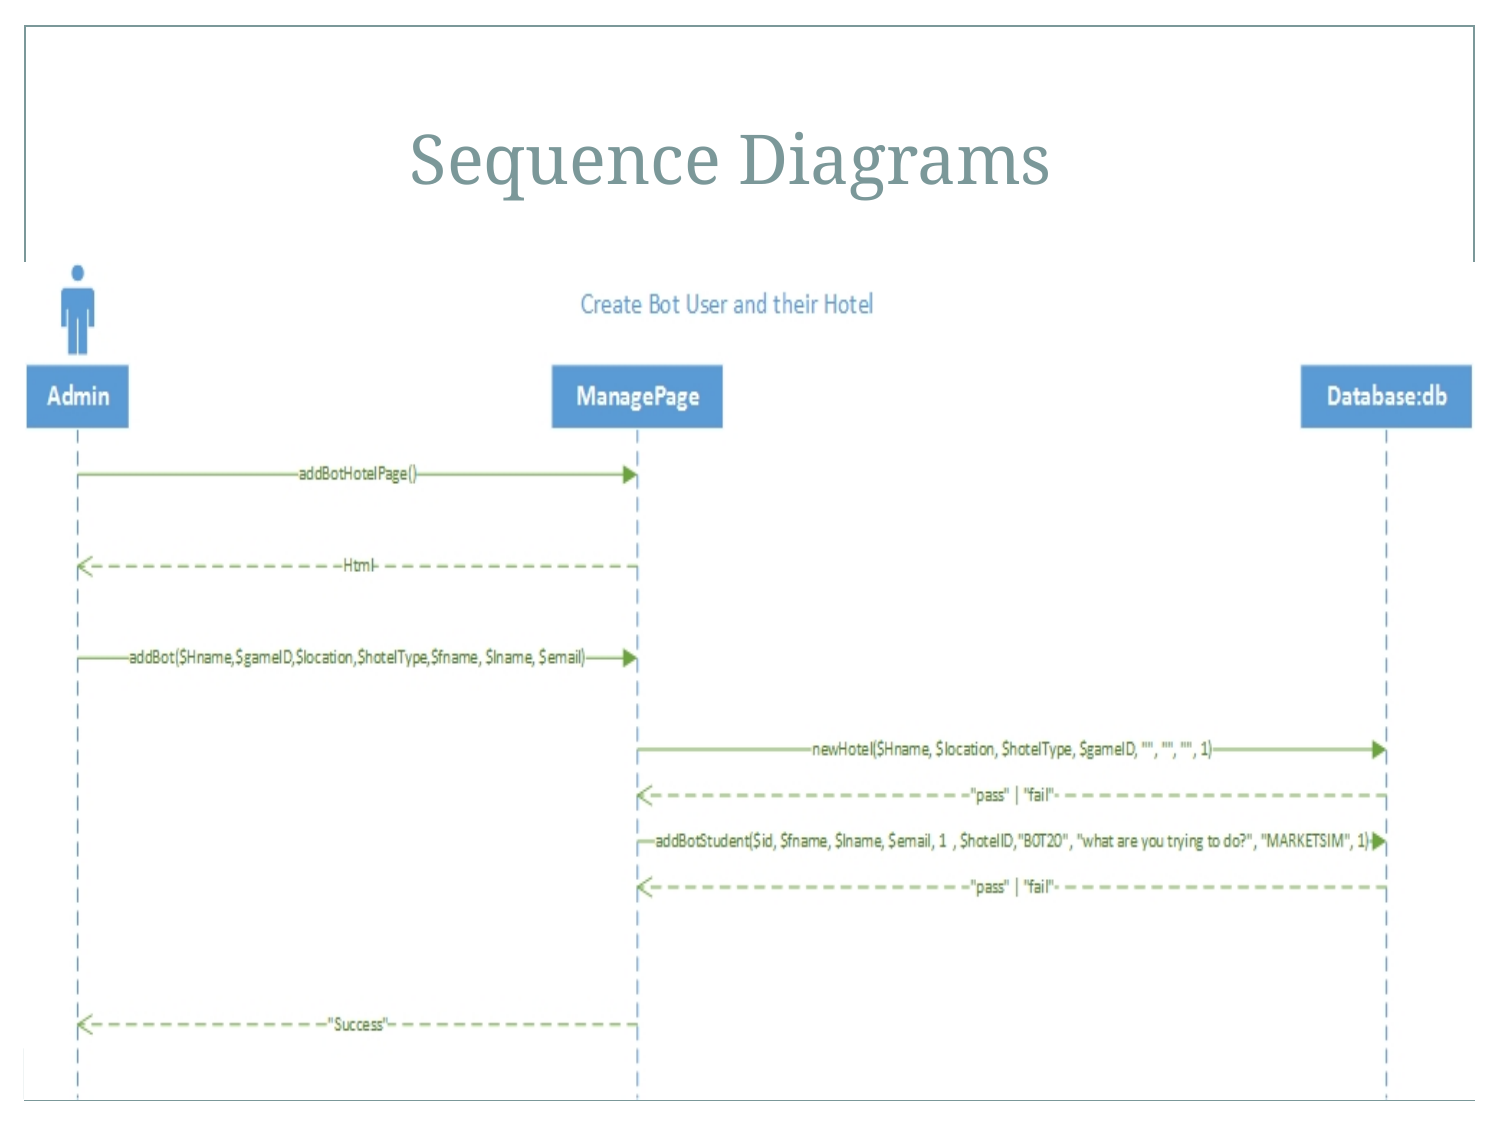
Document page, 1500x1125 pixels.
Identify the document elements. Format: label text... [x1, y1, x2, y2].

picture [24, 262, 1476, 1101]
title Sequence Diagrams [387, 99, 1075, 212]
